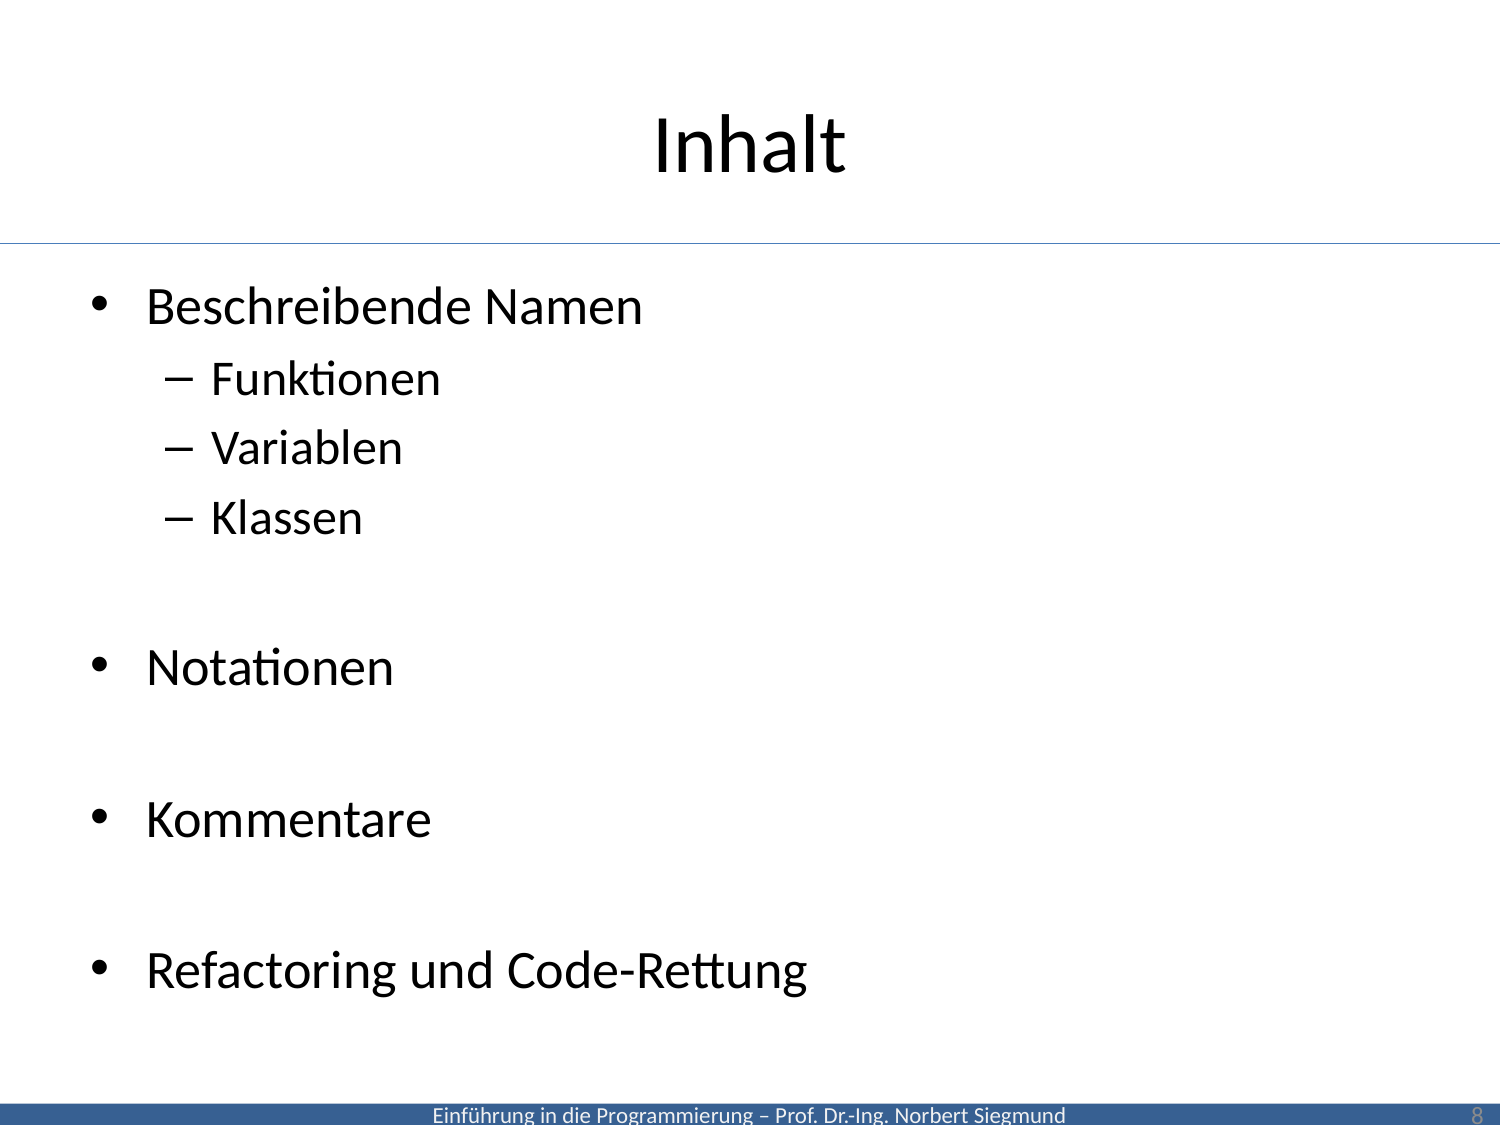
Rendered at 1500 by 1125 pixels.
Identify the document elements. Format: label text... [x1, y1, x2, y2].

title Inhalt [74, 44, 1426, 233]
list Beschreibende Namen Funktionen Variablen Klassen Notationen Kommentare Refactoring und Code-Rettung [74, 262, 1495, 1104]
slide_number 8 [1148, 1084, 1499, 1125]
